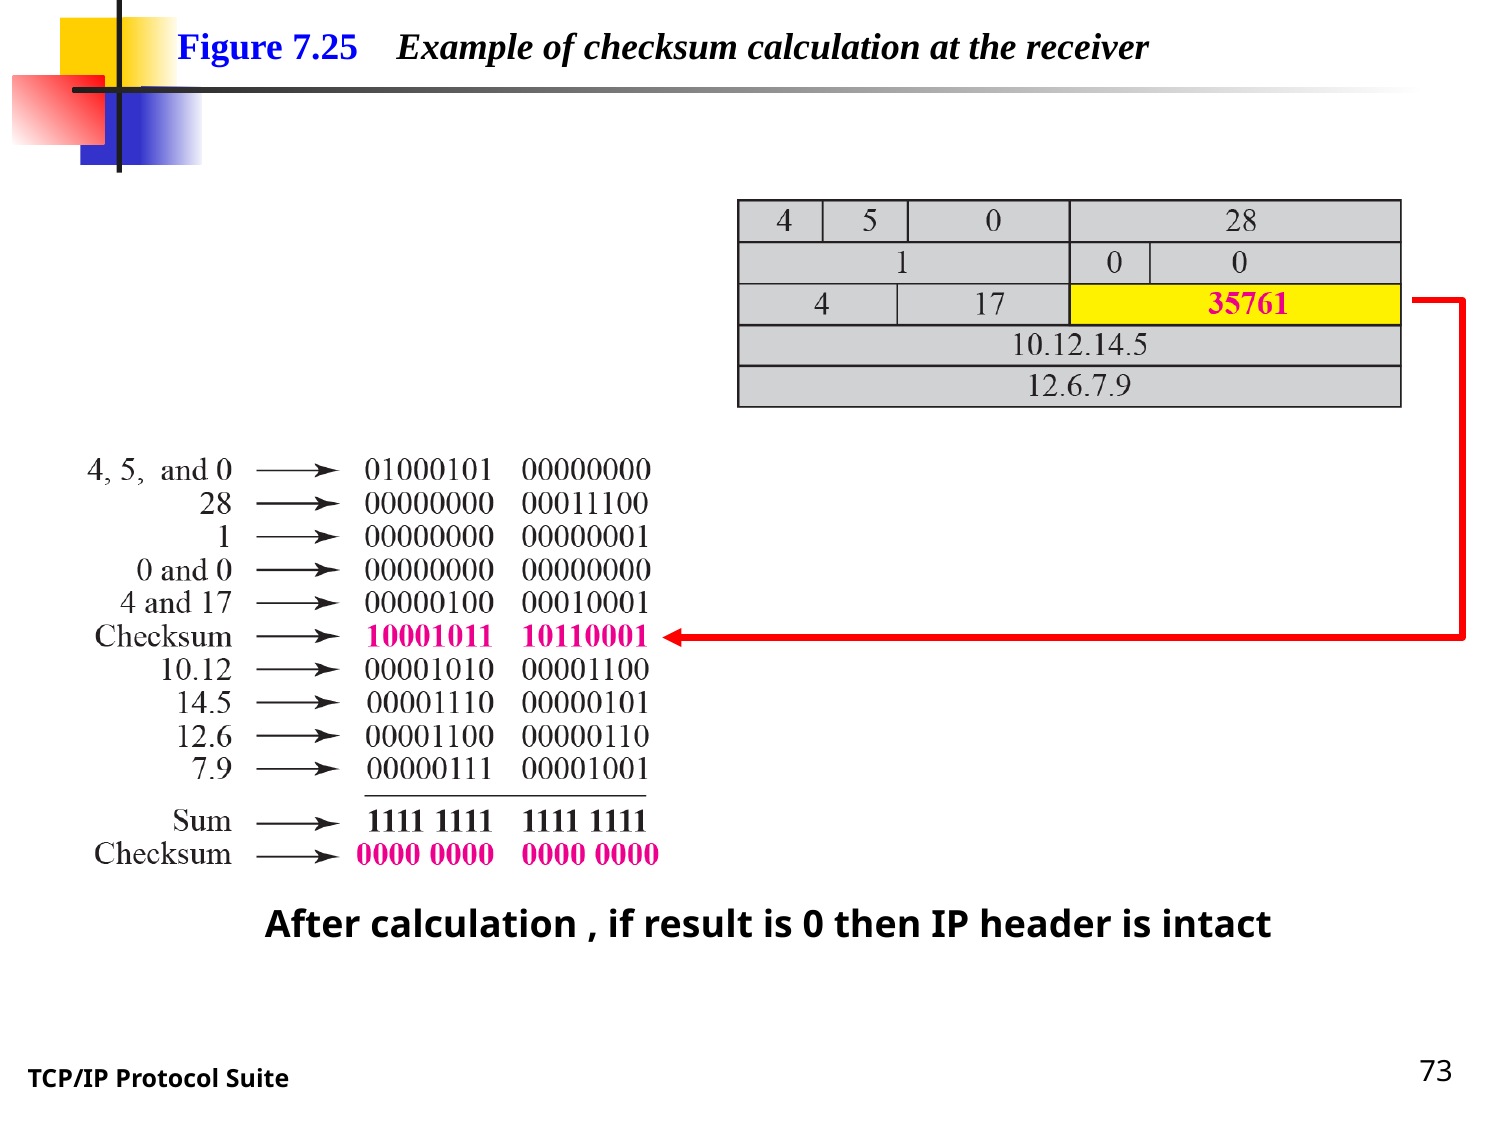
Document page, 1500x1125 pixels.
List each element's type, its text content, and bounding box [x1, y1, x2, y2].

text_box [72, 87, 1423, 93]
text_box [12, 75, 105, 145]
text_box [116, 0, 122, 87]
text_box [122, 93, 141, 165]
text_box [116, 93, 122, 173]
picture [87, 453, 659, 875]
picture [737, 199, 1402, 408]
text_box [122, 17, 177, 86]
text_box [60, 17, 116, 86]
slide_number 73 [1155, 1024, 1468, 1100]
text_box After calculation , if result is 0 then IP header is intact [249, 892, 1350, 953]
text_box [662, 299, 1463, 644]
text_box [141, 93, 202, 165]
text_box [80, 93, 116, 165]
footer TCP/IP Protocol Suite [12, 1025, 488, 1100]
text_box Figure 7.25 Example of checksum calculation at the receiver [162, 14, 1350, 75]
